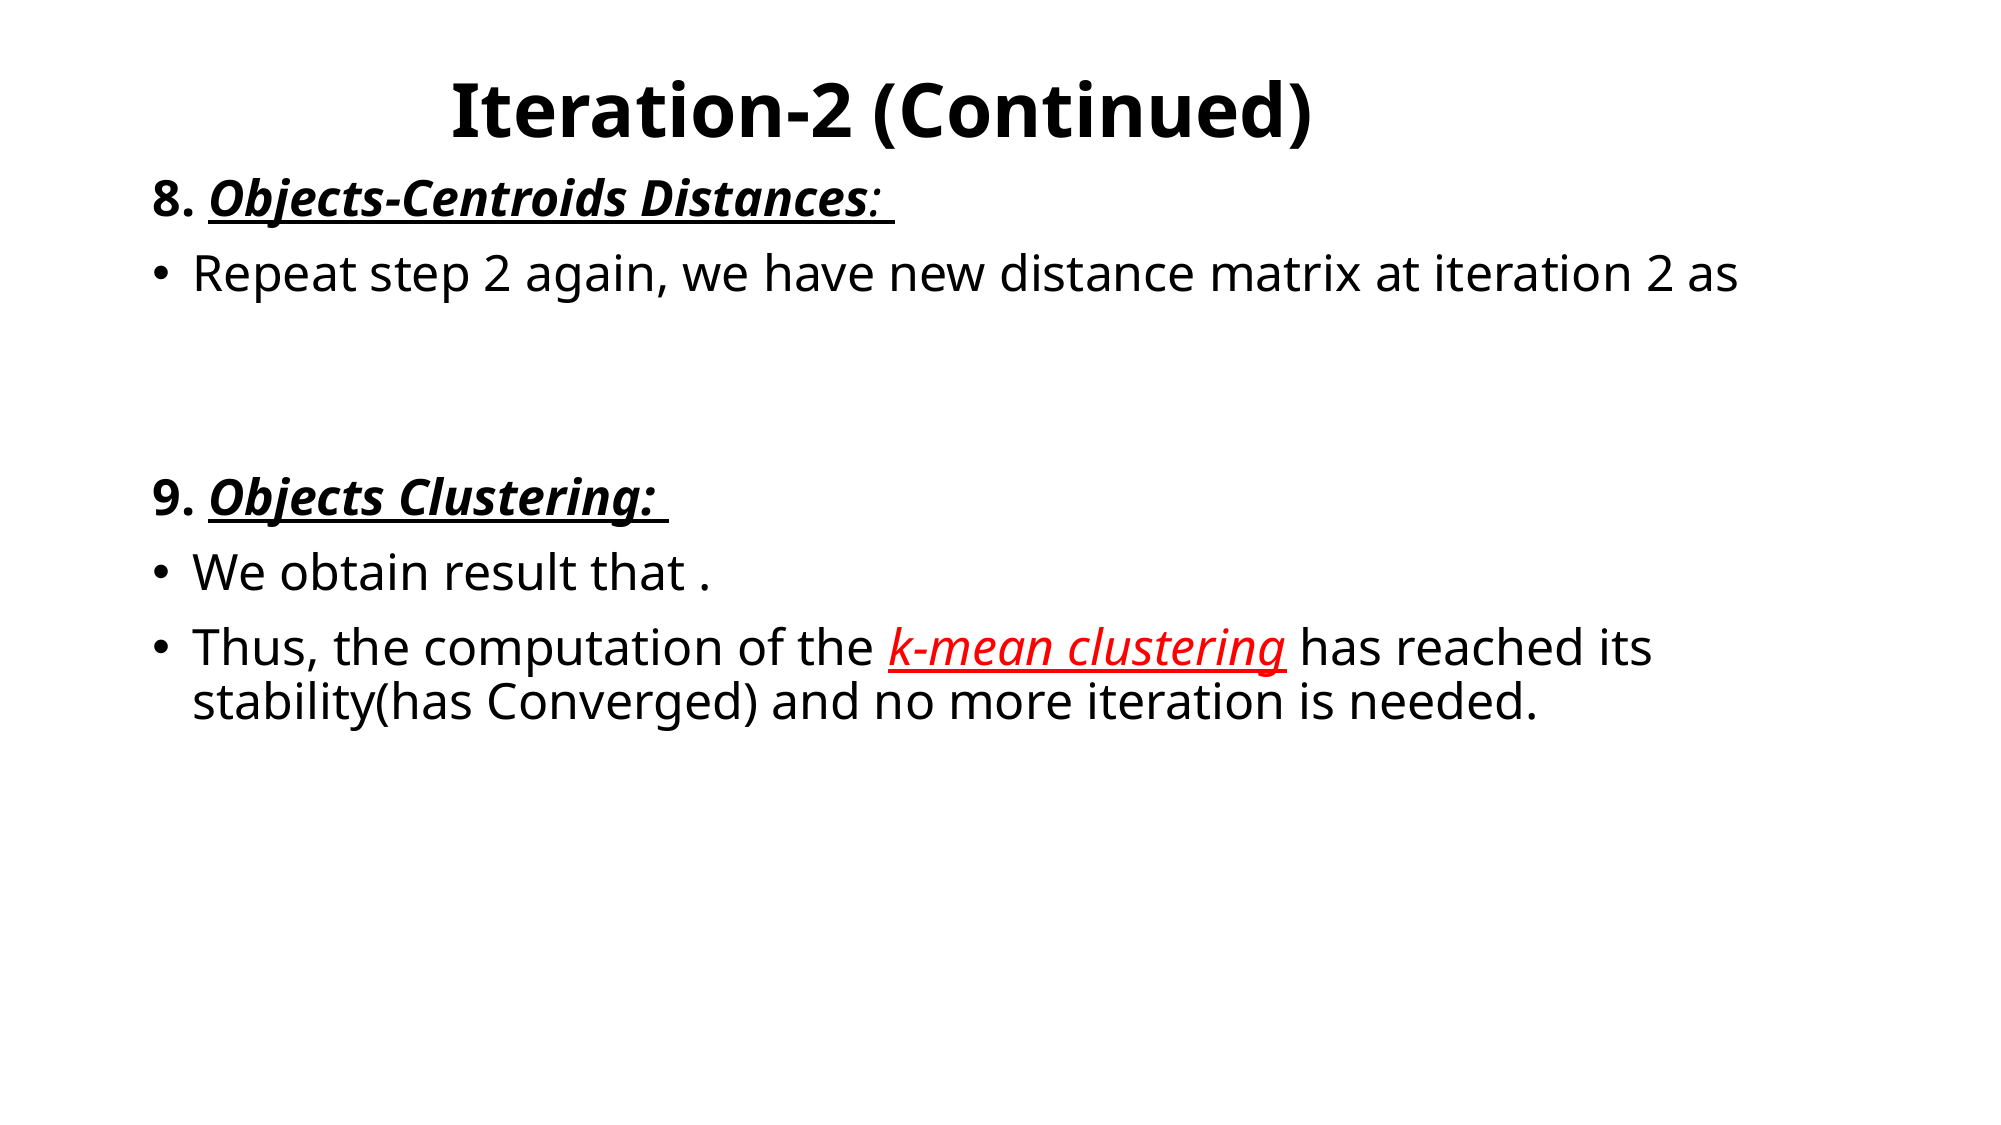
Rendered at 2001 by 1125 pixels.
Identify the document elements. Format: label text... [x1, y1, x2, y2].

title Iteration-2 (Continued) [137, 59, 1628, 166]
